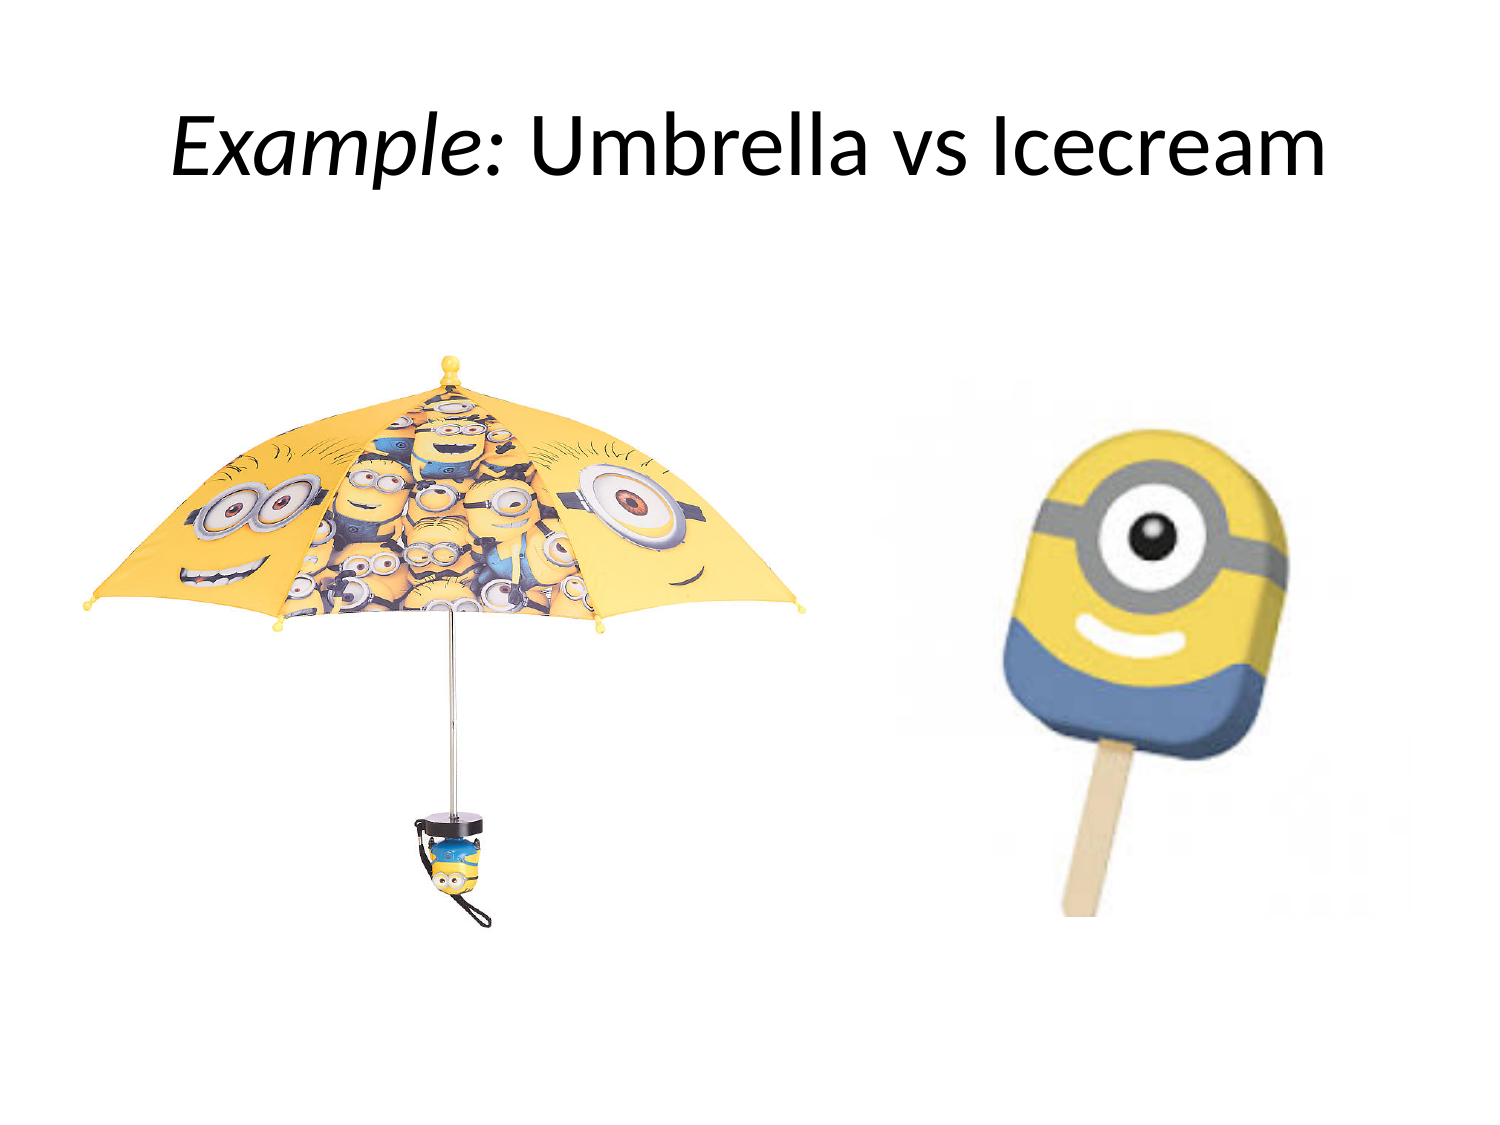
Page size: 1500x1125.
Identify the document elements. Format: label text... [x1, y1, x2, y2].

title Example: Umbrella vs Icecream [75, 45, 1425, 233]
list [74, 266, 818, 1010]
picture [856, 361, 1412, 918]
